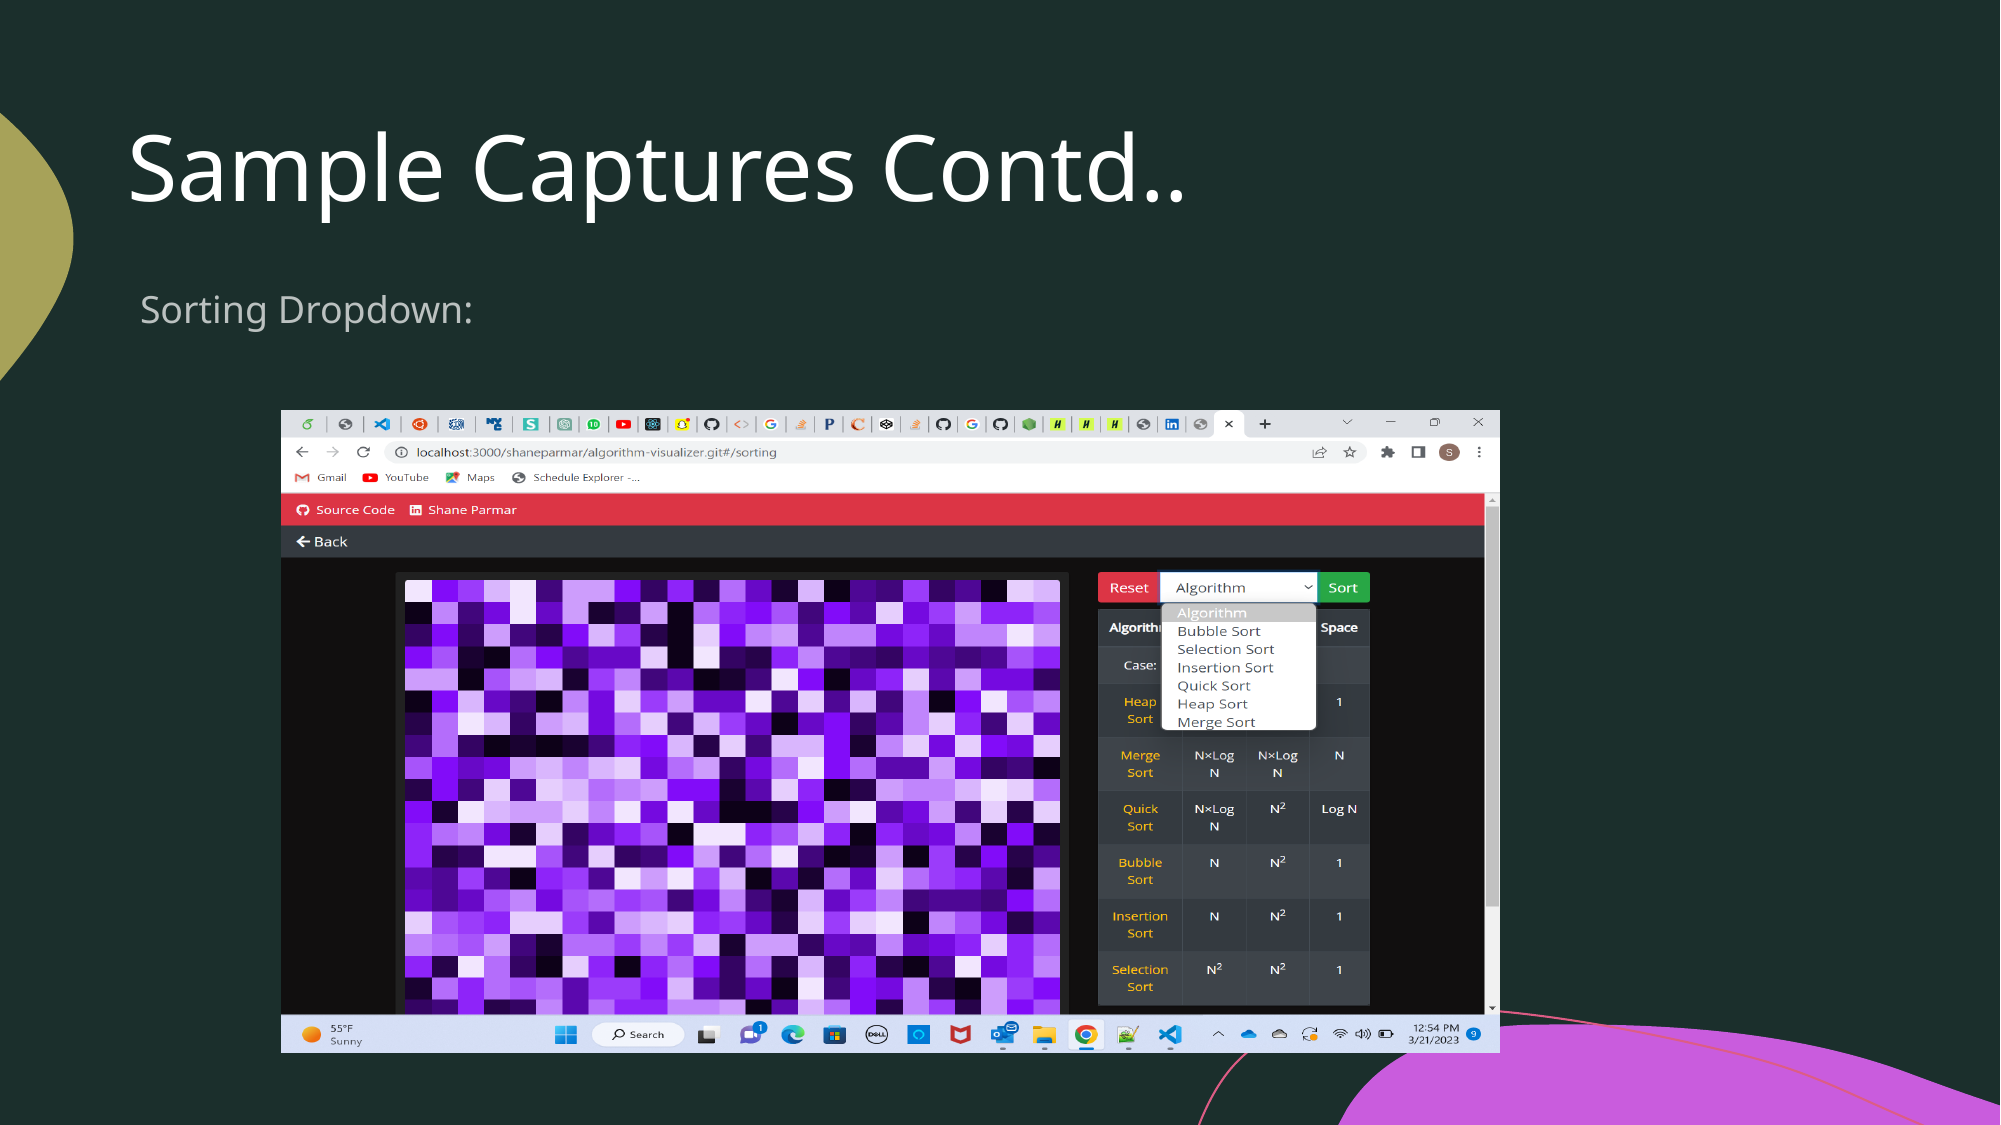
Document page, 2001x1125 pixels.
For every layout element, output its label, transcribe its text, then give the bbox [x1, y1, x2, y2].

list Sorting Dropdown: [125, 267, 1875, 1002]
picture [281, 410, 1500, 1053]
title Sample Captures Contd.. [112, 47, 1863, 298]
